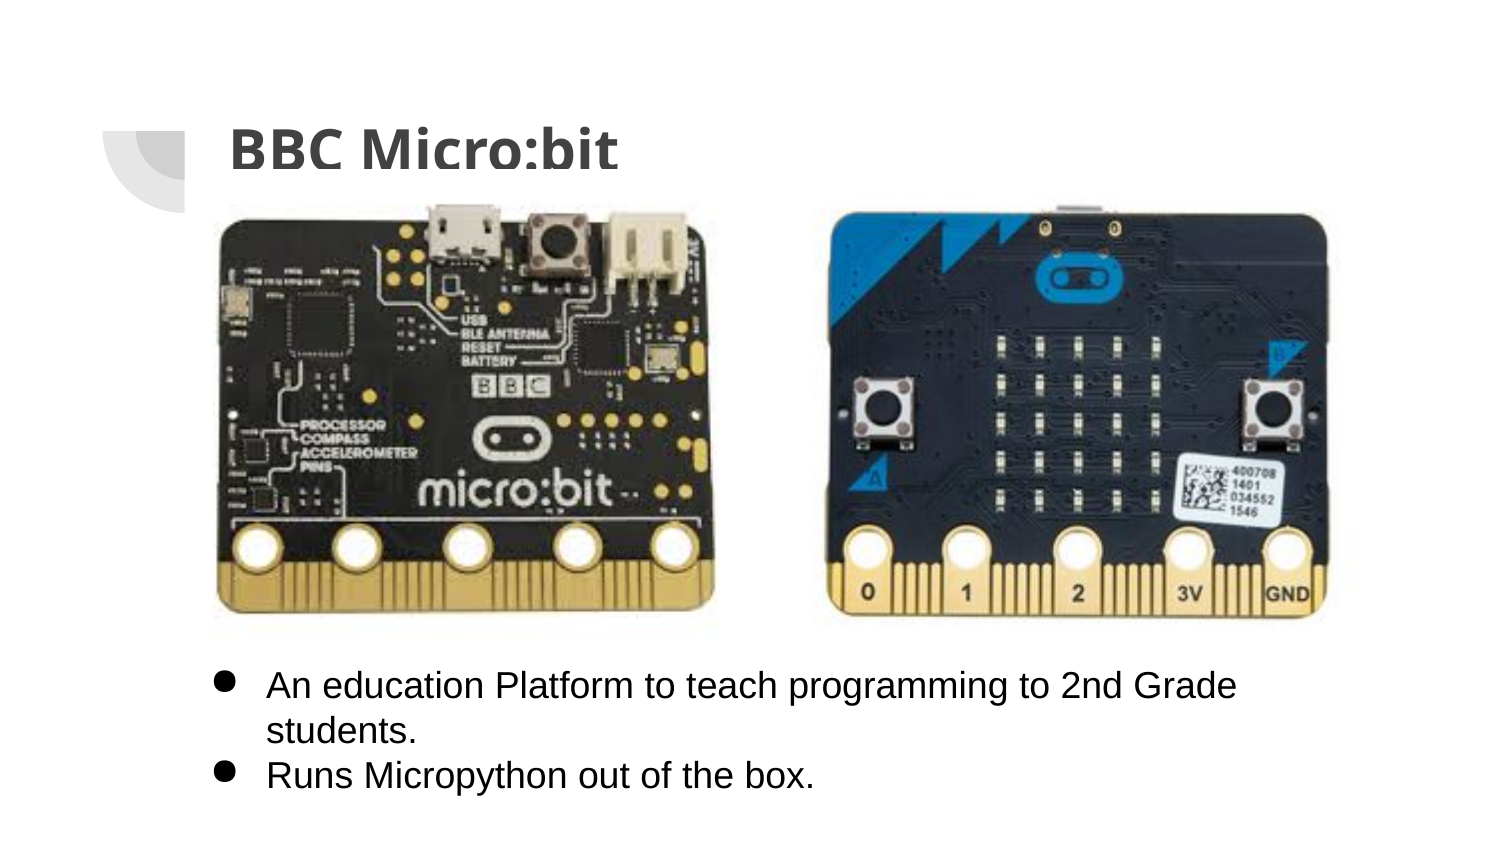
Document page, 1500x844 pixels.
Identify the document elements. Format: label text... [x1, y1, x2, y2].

title BBC Micro:bit [213, 98, 1368, 263]
text_box An education Platform to teach programming to 2nd Grade students. Runs Micropython out of the box. [175, 646, 1351, 784]
picture [809, 168, 1381, 675]
picture [213, 168, 720, 675]
